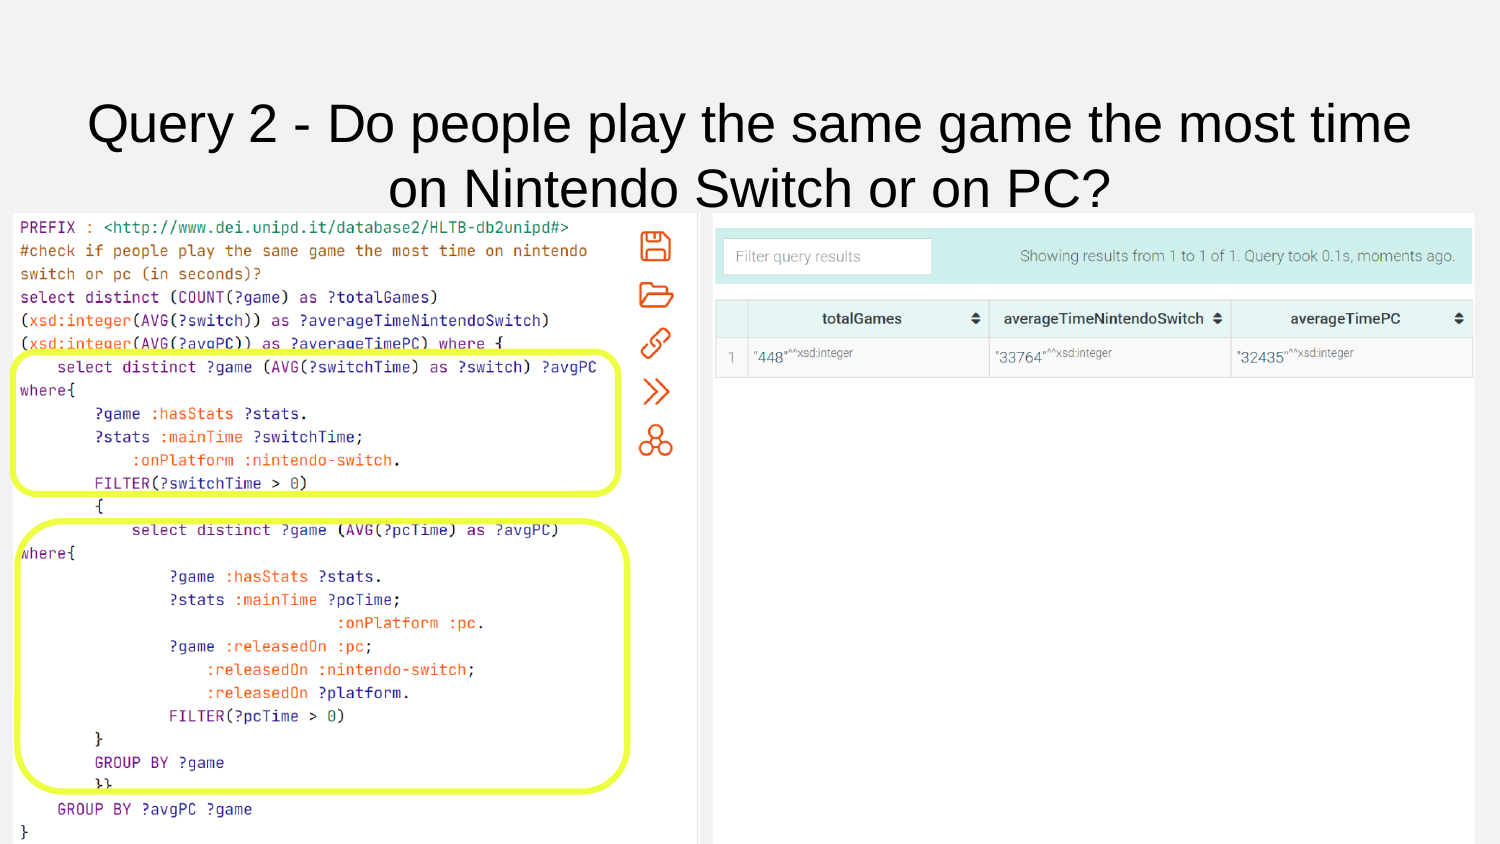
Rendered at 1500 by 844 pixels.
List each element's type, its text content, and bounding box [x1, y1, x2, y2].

title Query 2 - Do people play the same game the most time on Nintendo Switch or on PC? [51, 72, 1449, 220]
picture [712, 212, 1475, 844]
picture [12, 212, 702, 844]
